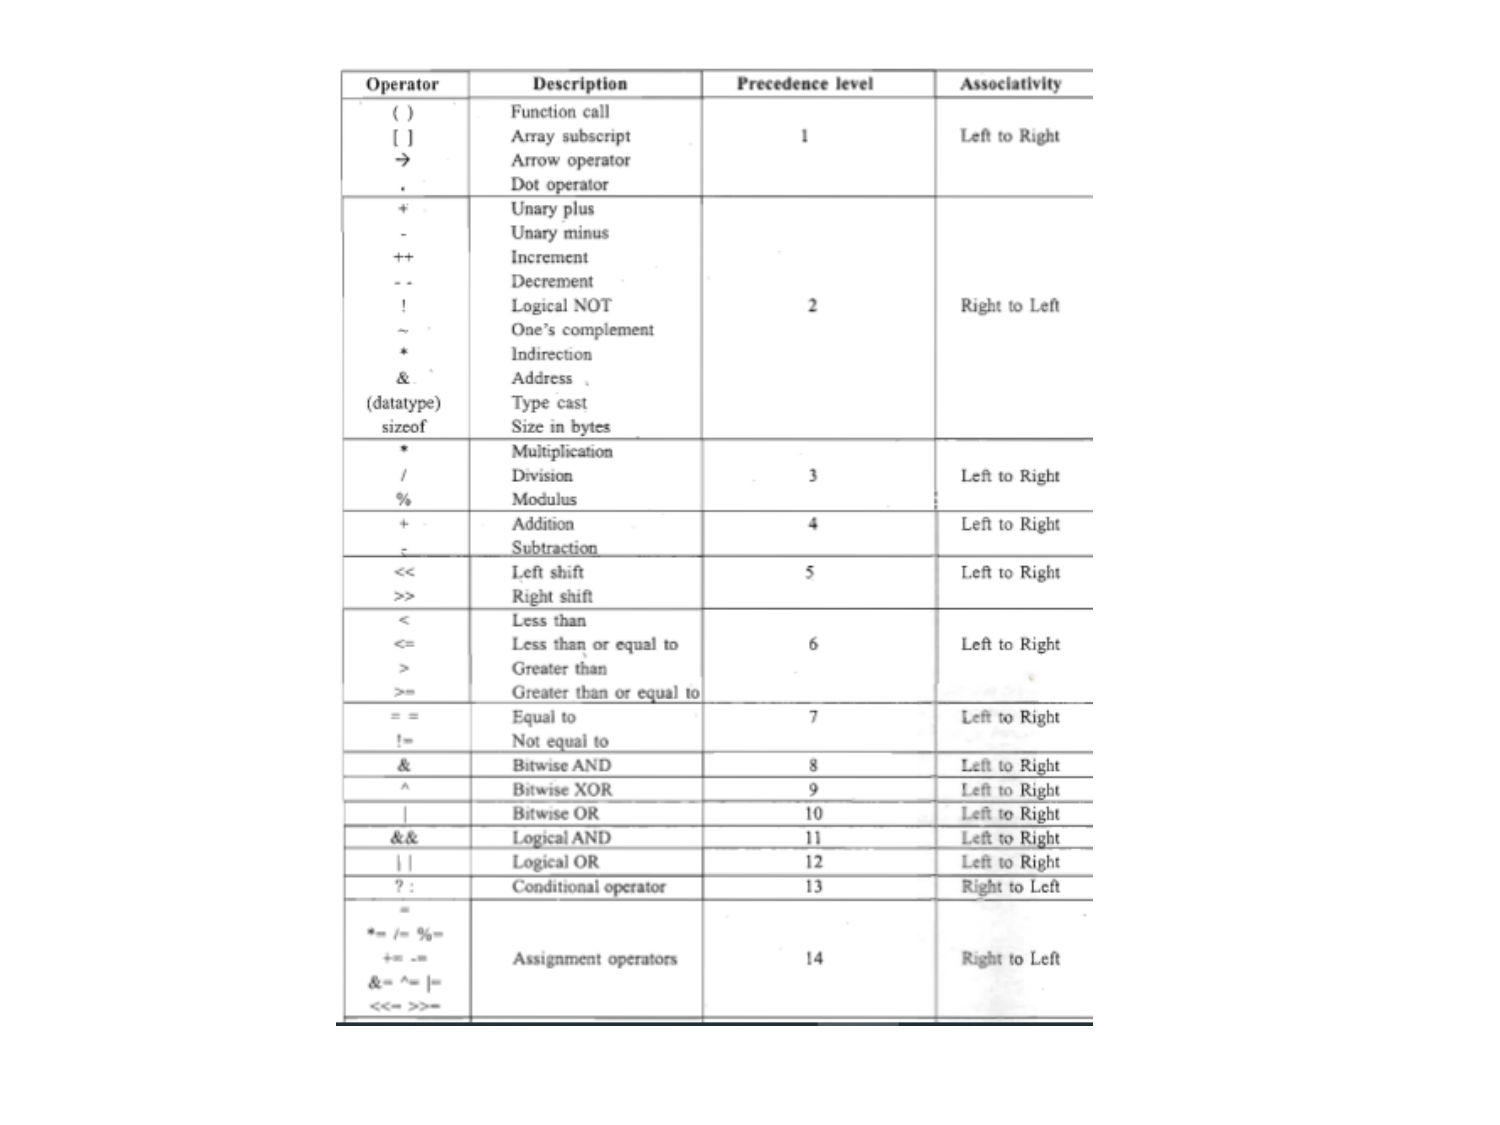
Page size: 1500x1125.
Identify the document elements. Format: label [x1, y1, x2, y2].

picture [336, 54, 1093, 1027]
